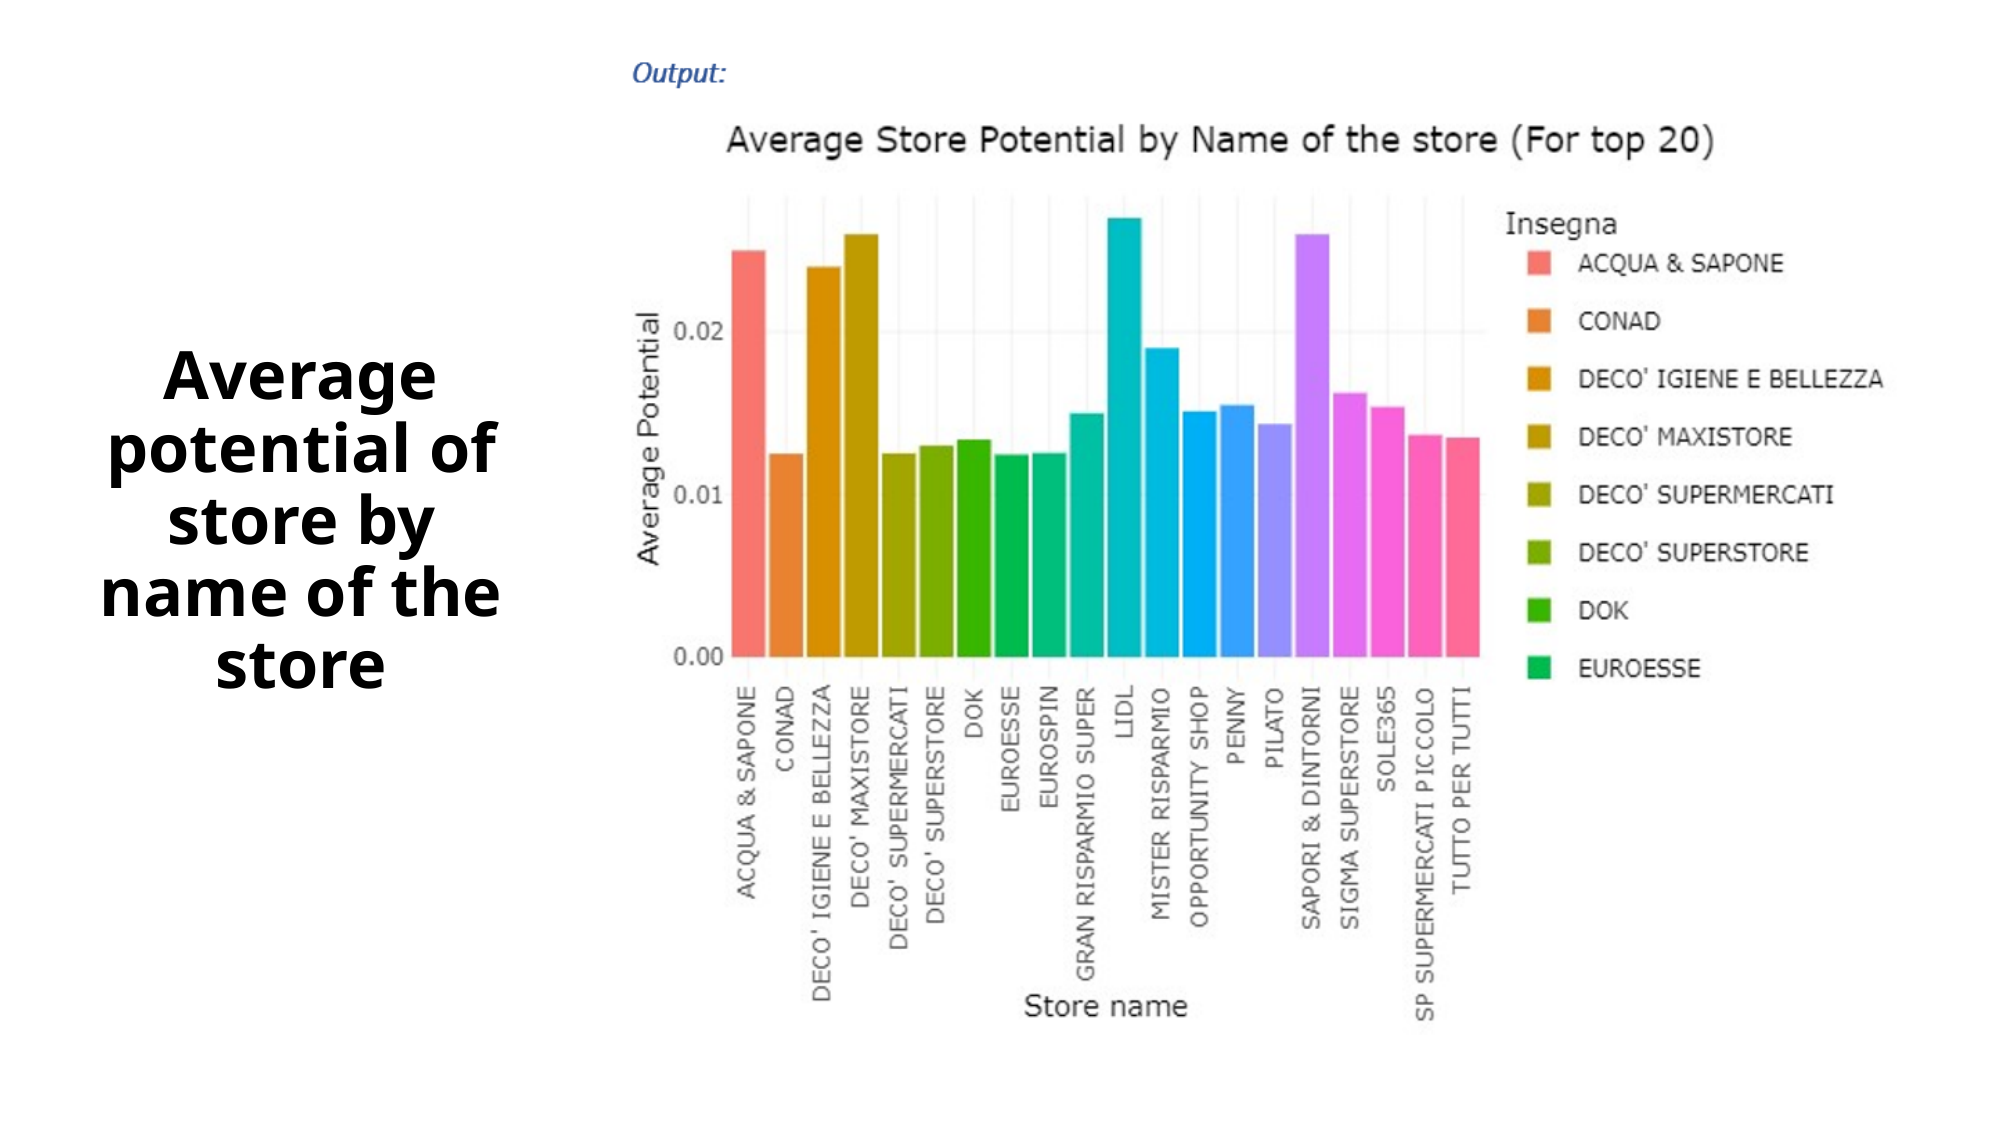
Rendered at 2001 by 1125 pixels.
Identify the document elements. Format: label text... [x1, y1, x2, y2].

title Average potential of store by name of the store [49, 281, 554, 844]
picture [574, 34, 1927, 1046]
